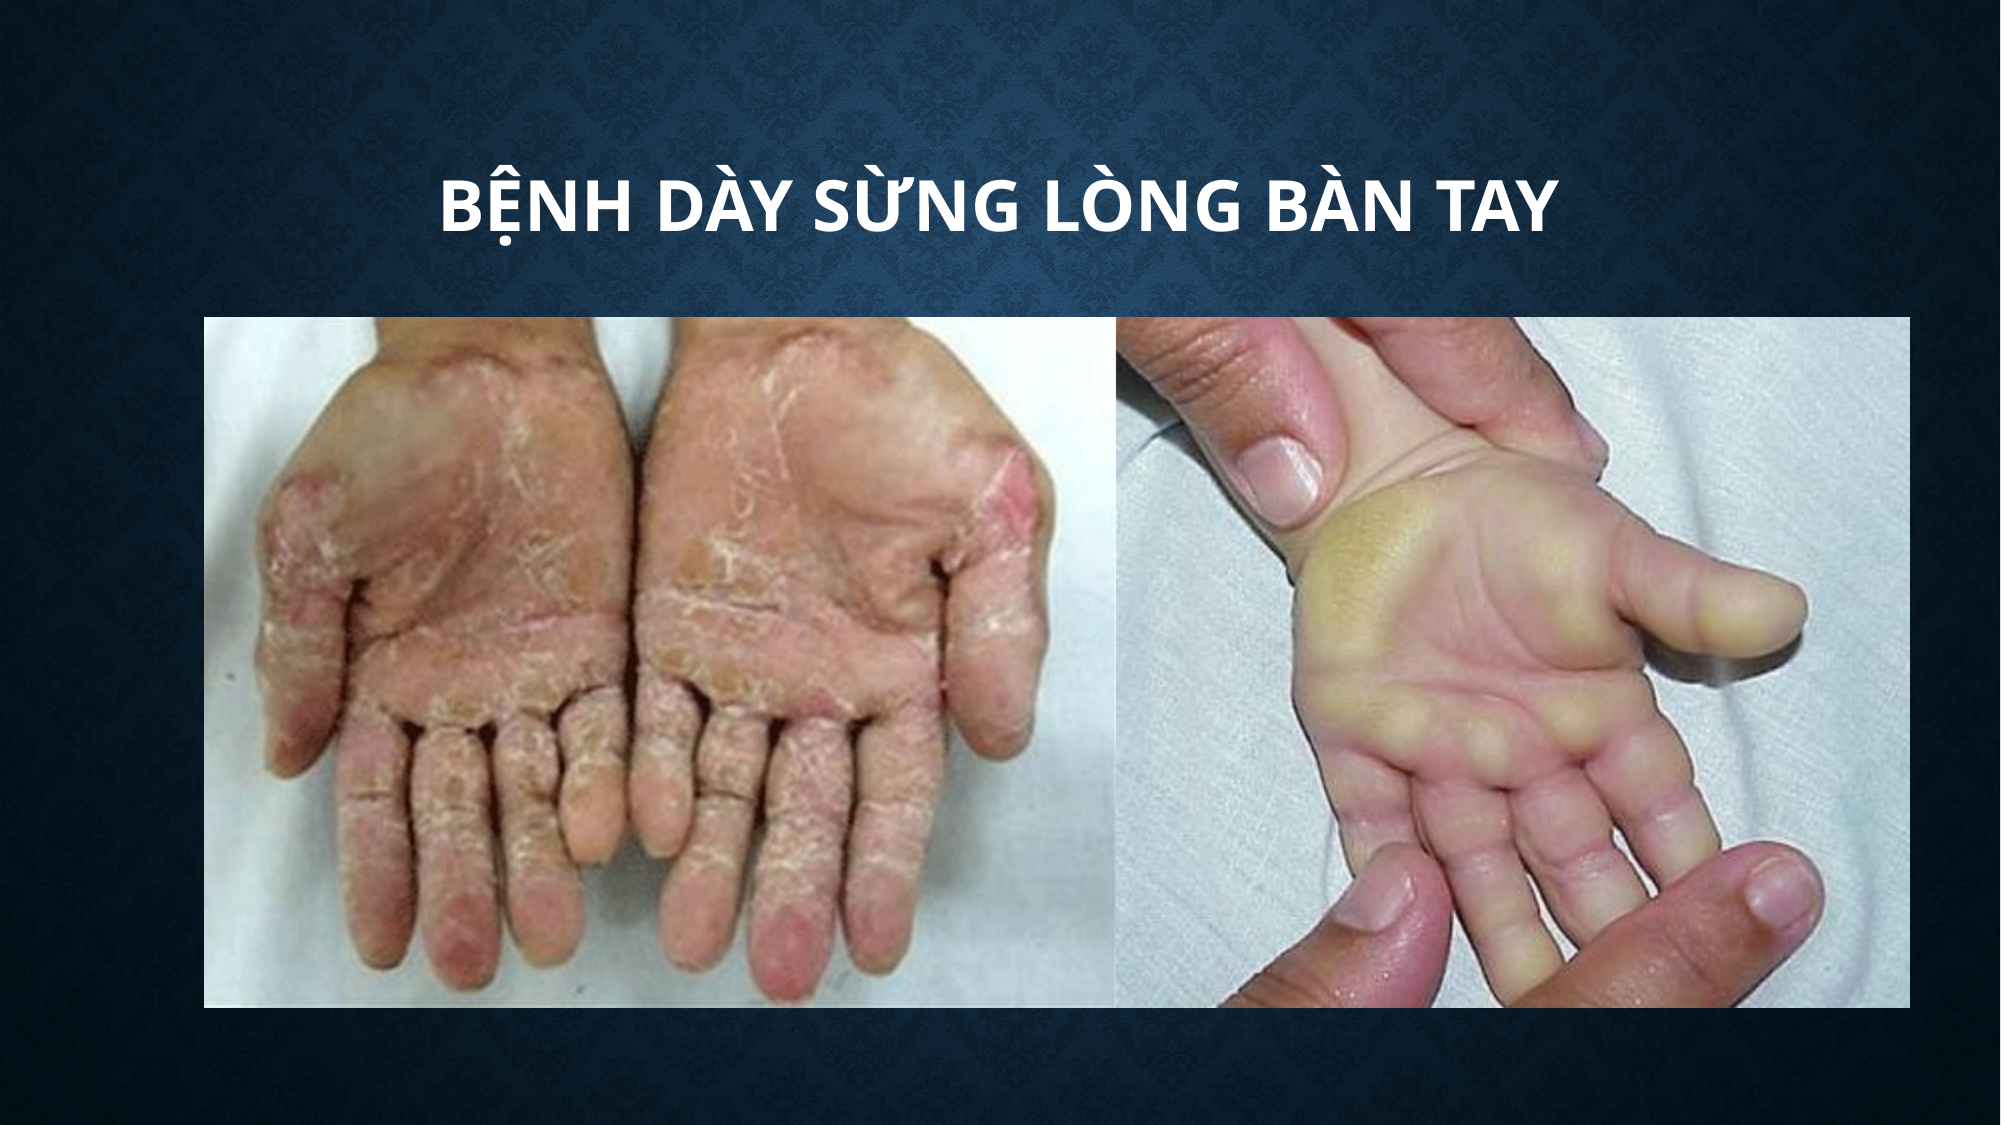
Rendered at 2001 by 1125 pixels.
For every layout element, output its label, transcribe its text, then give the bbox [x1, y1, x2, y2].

picture [203, 317, 1911, 1008]
title Bệnh dày sừng lòng bàn tay [149, 99, 1849, 318]
